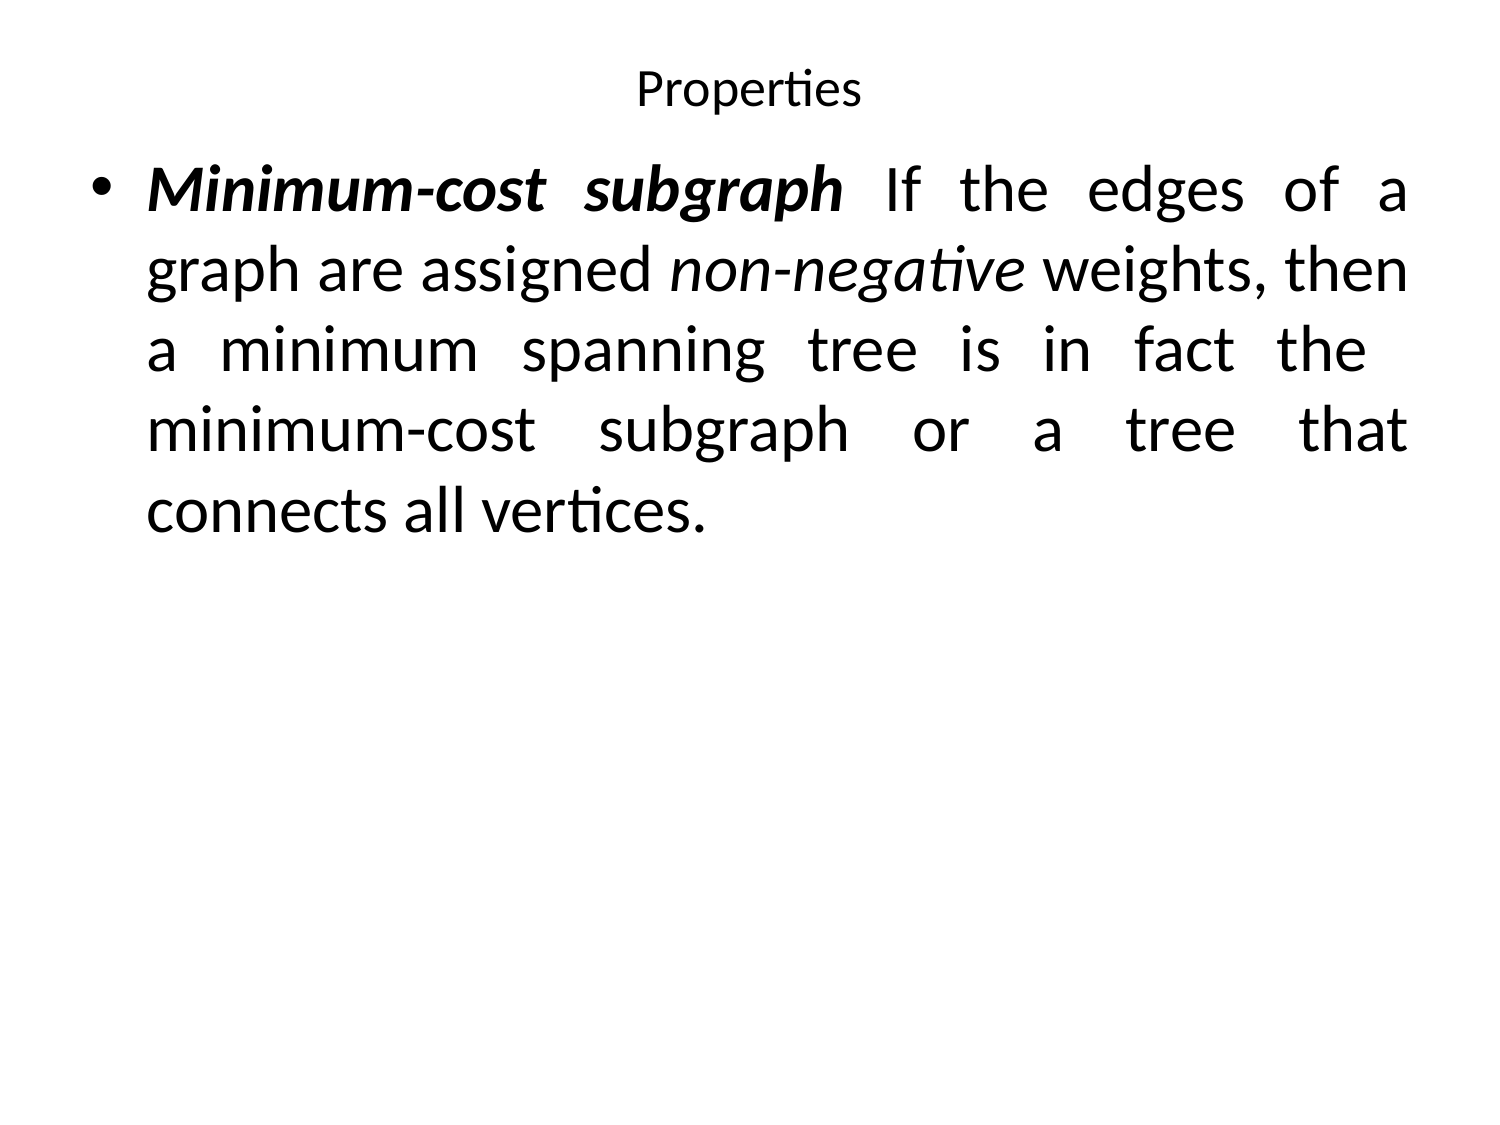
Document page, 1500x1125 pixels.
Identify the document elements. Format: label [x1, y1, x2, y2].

title [75, 45, 1425, 125]
list [75, 137, 1425, 1075]
